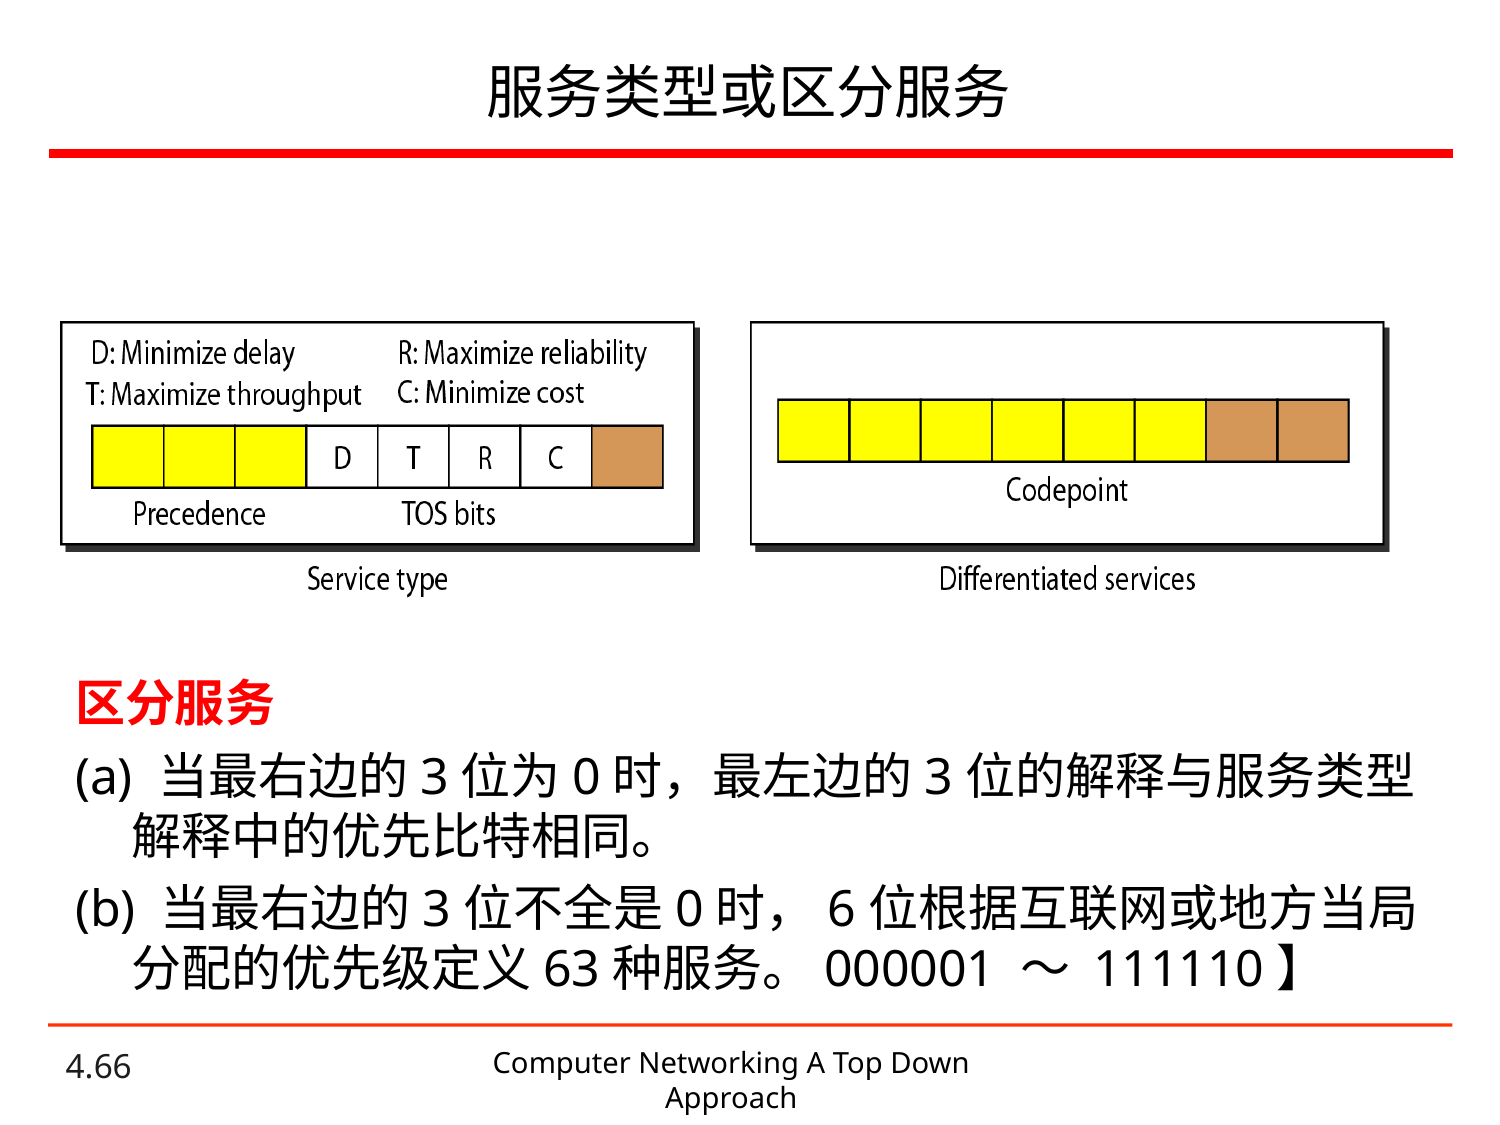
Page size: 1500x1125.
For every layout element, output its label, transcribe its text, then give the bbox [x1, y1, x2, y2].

title 服务类型或区分服务 [55, 37, 1443, 143]
list 区分服务 (a) 当最右边的3位为0时，最左边的3位的解释与服务类型解释中的优先比特相同。 (b) 当最右边的3位不全是0时，6位根据互联网或地方当局分配的优先级定义63种服务。000001 ～ 111110】 [59, 664, 1452, 1037]
picture [59, 320, 1391, 600]
